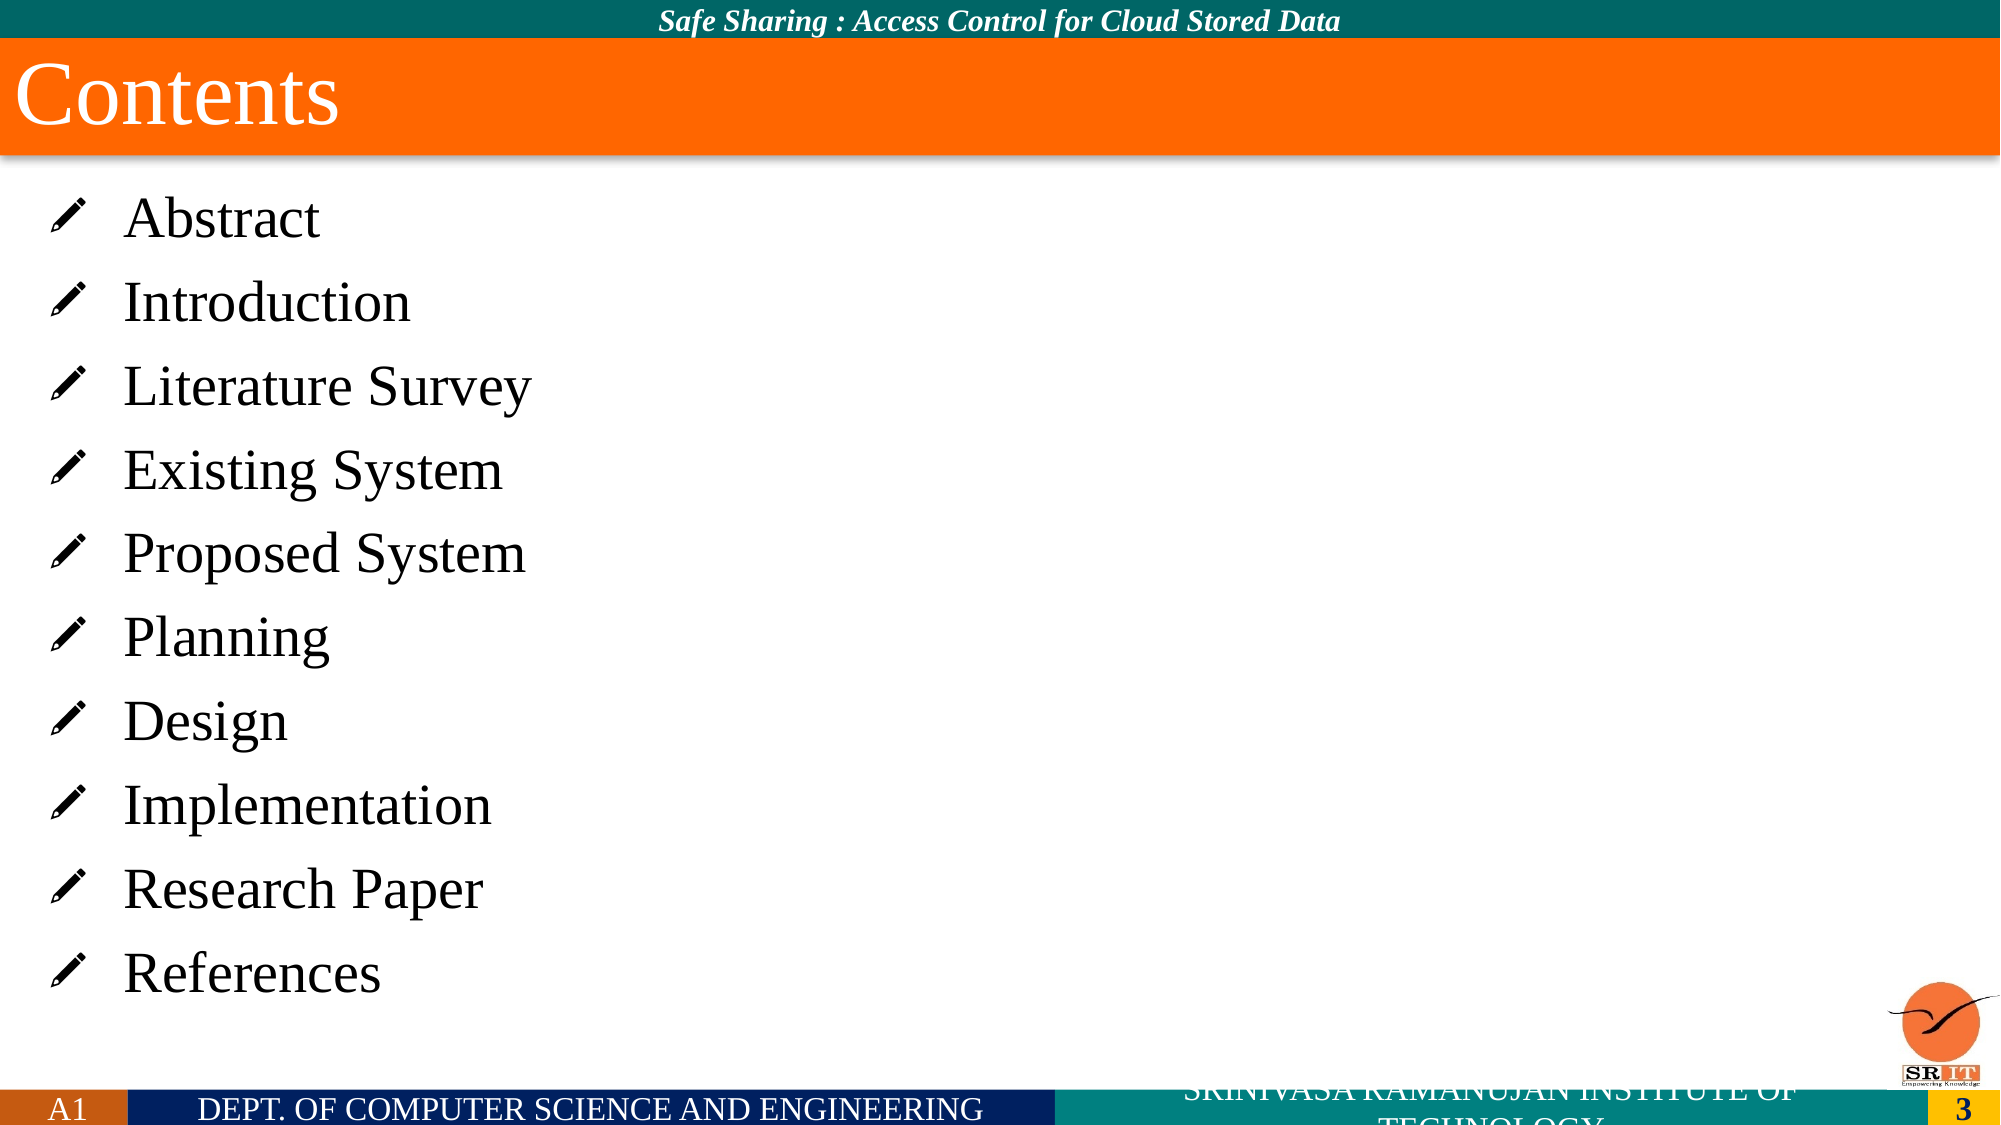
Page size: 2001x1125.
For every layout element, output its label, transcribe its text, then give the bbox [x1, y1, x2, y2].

picture [47, 613, 89, 655]
picture [47, 446, 89, 488]
picture [47, 278, 89, 320]
title Contents [0, 38, 2000, 156]
picture [47, 865, 89, 907]
picture [47, 530, 89, 572]
picture [47, 781, 89, 823]
list Abstract Introduction Literature Survey Existing System Proposed System Planning Design Implementation Research Paper References [32, 179, 1965, 1065]
picture [47, 362, 89, 404]
picture [47, 194, 89, 236]
picture [47, 697, 89, 739]
picture [47, 949, 89, 991]
picture [1887, 977, 2000, 1090]
